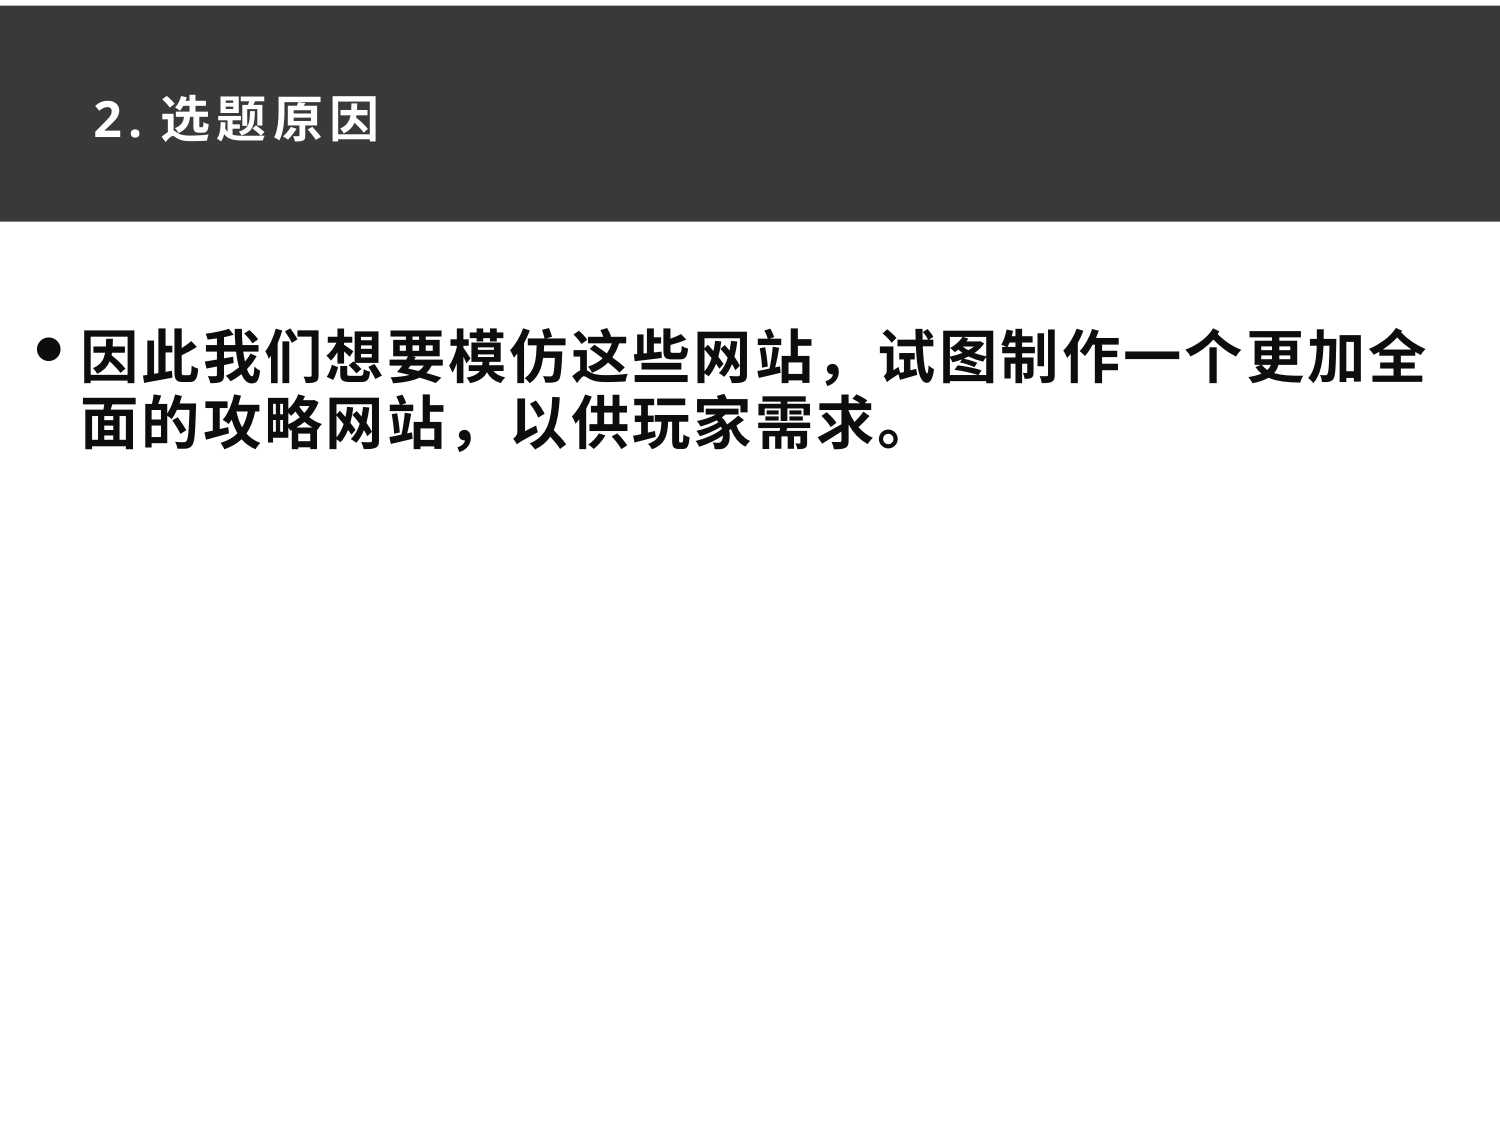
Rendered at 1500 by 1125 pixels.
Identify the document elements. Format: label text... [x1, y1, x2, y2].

text_box 2.选题原因 [76, 81, 1446, 118]
text_box [0, 5, 1500, 223]
text_box 因此我们想要模仿这些网站，试图制作一个更加全面的攻略网站，以供玩家需求。 [22, 118, 1478, 662]
